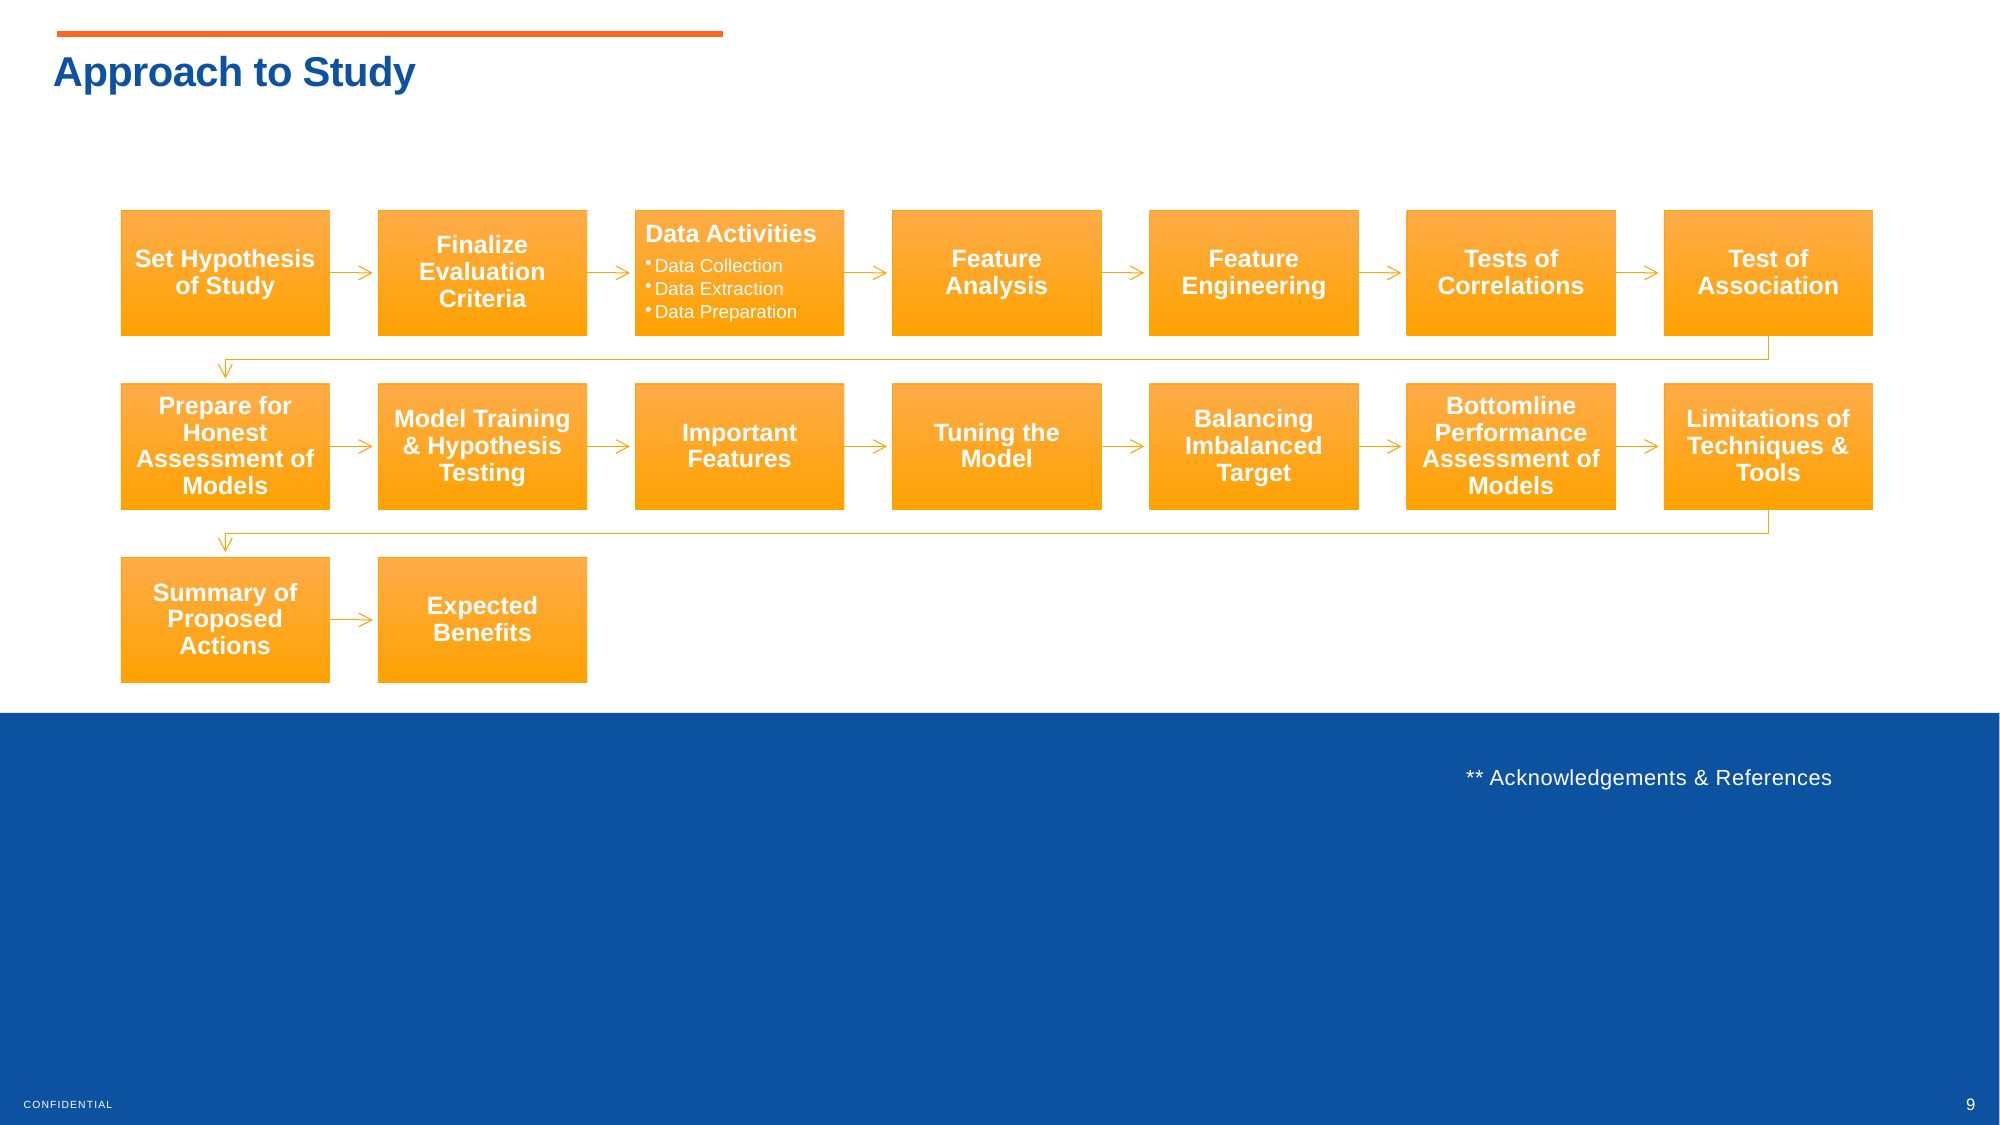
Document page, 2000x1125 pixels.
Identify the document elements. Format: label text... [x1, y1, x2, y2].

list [59, 209, 1934, 683]
list ** Acknowledgements & References [1451, 755, 1894, 818]
slide_number 9 [1893, 1086, 1991, 1125]
footer CONFIDENTIAL [8, 1090, 953, 1125]
title Approach to Study [37, 37, 1934, 130]
